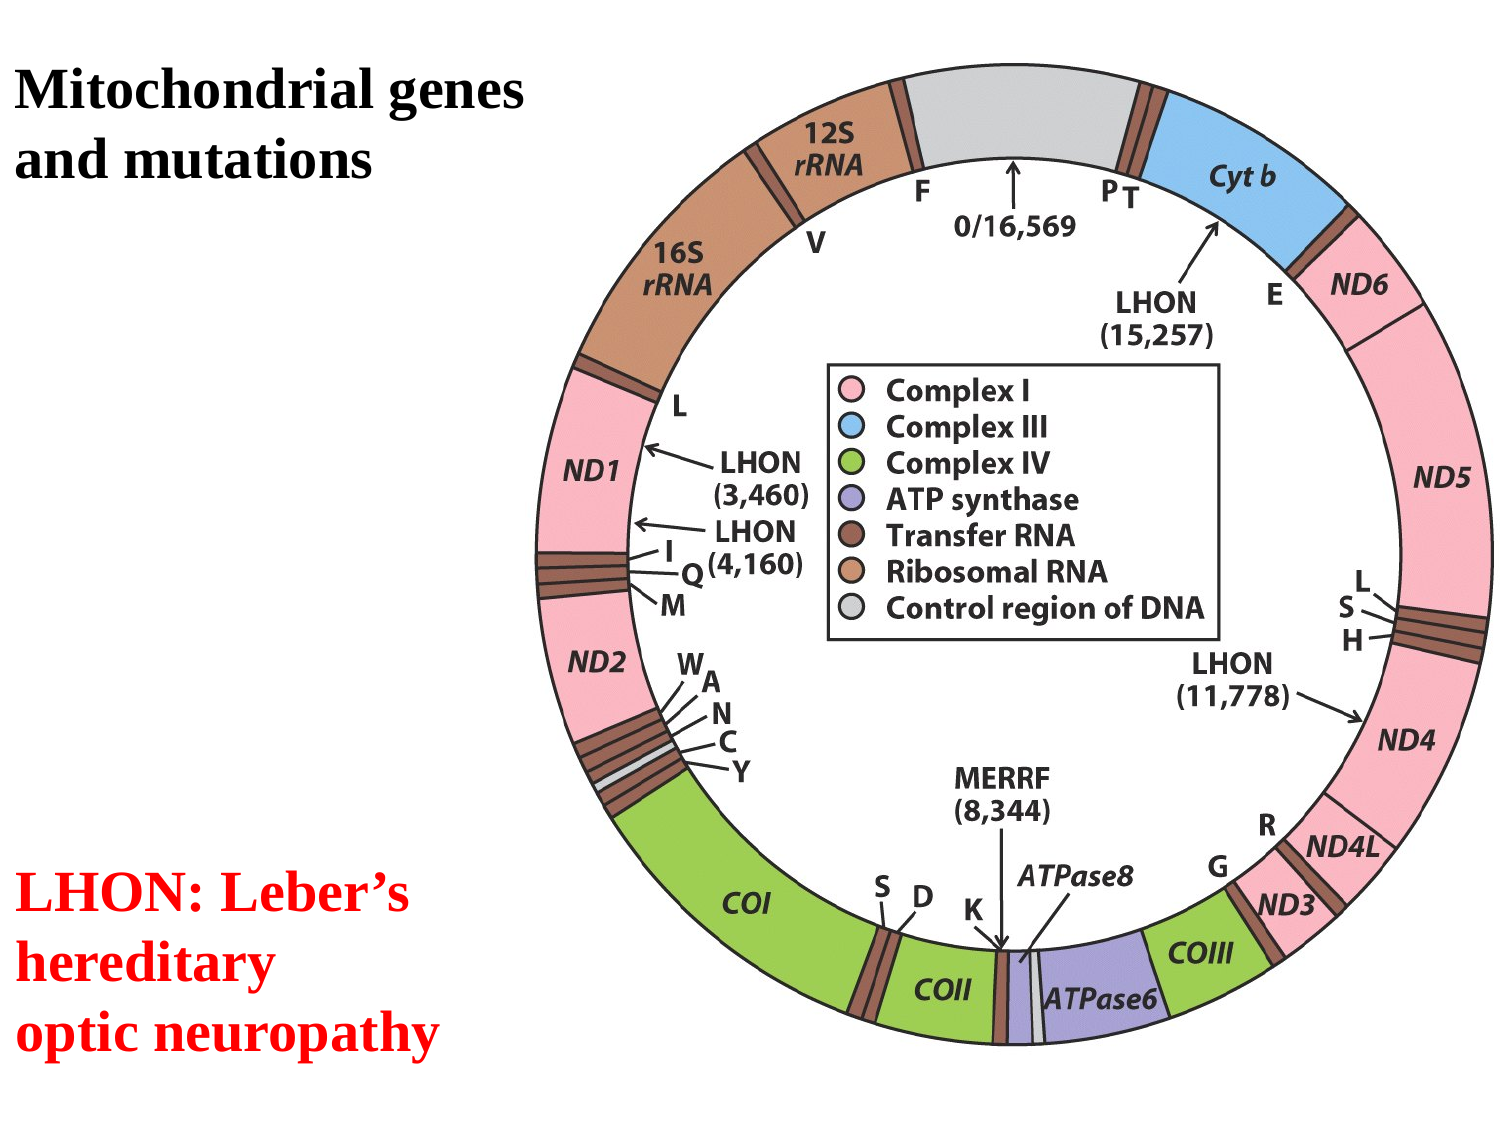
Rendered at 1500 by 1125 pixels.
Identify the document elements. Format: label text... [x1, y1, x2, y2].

text_box Mitochondrial genes and mutations [0, 42, 620, 198]
picture [525, 54, 1500, 1056]
text_box LHON: Leber’s hereditary optic neuropathy [0, 846, 456, 1071]
